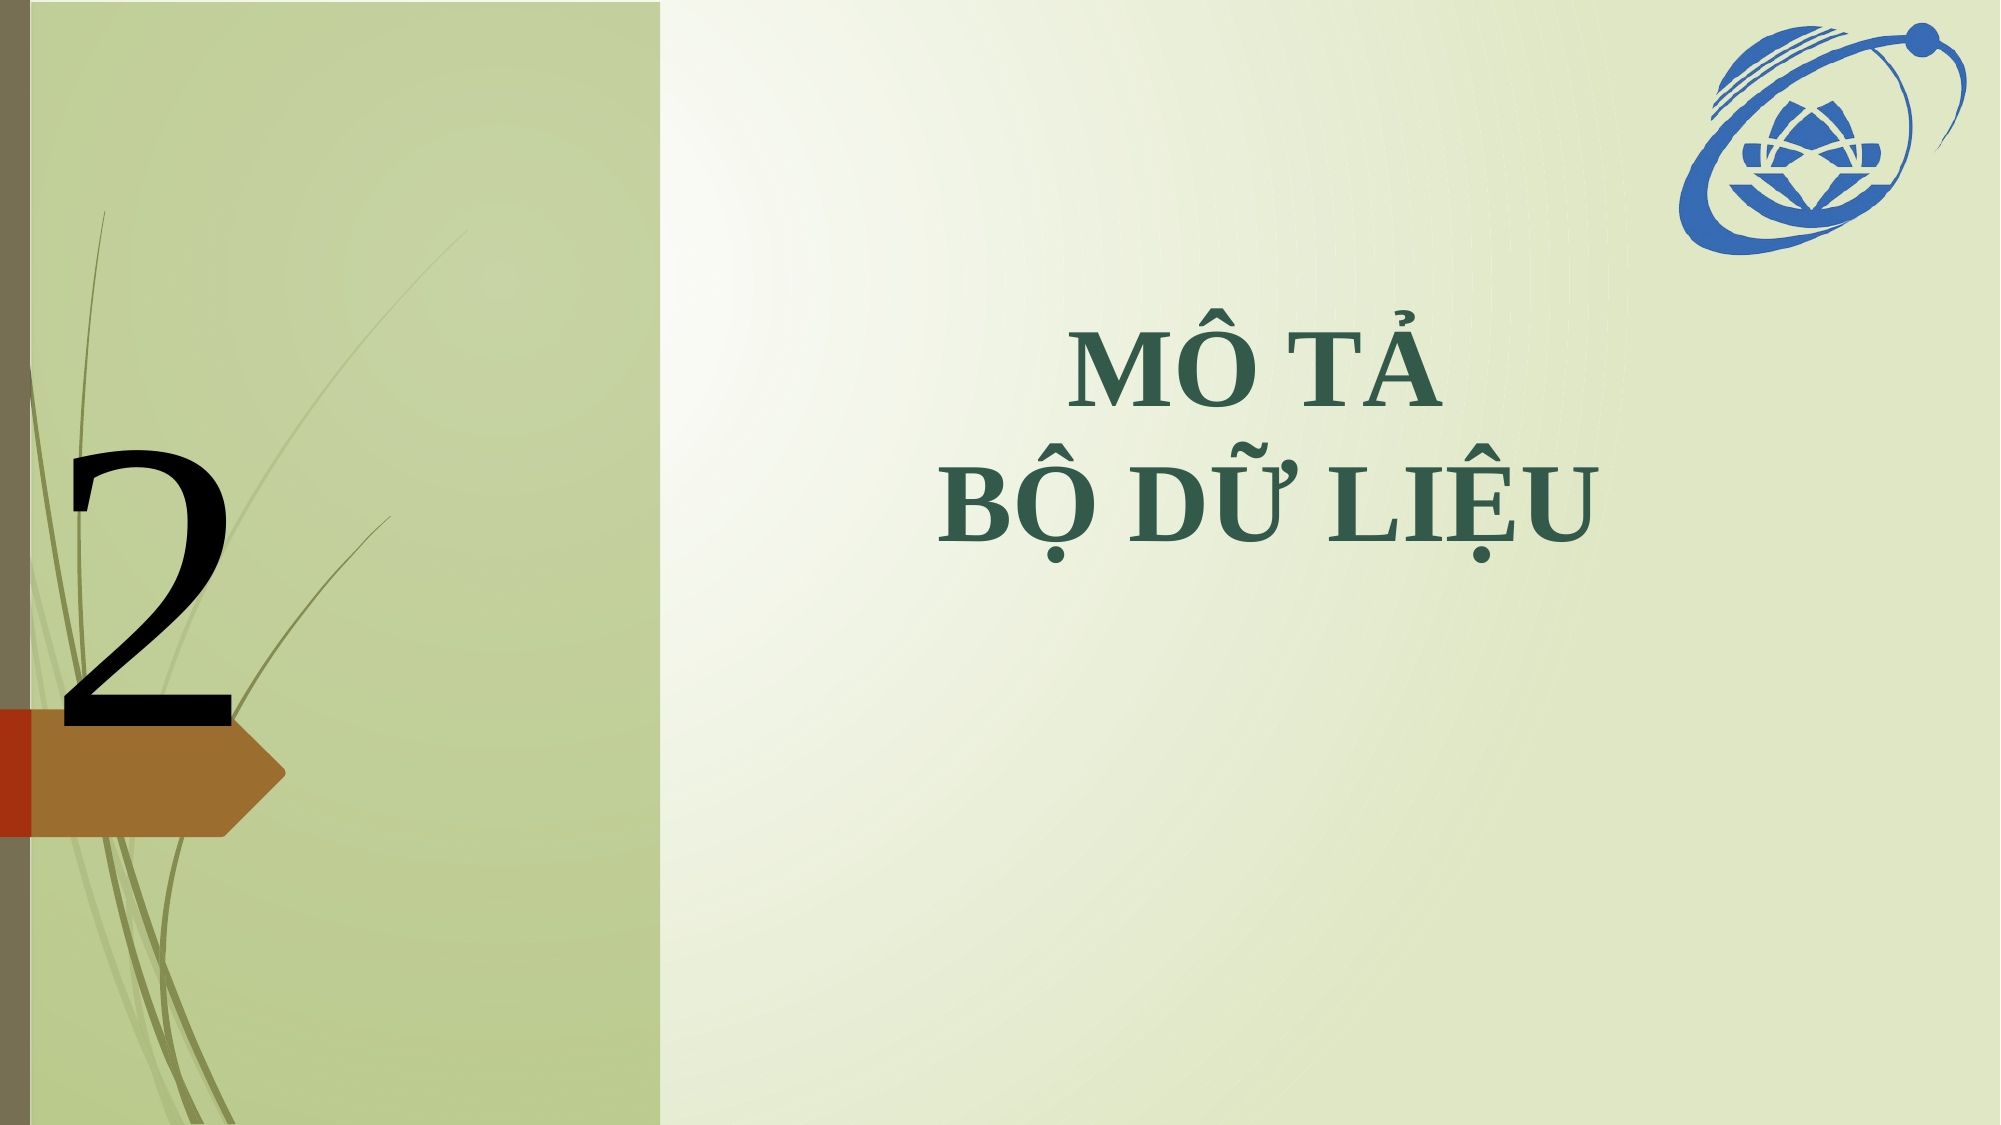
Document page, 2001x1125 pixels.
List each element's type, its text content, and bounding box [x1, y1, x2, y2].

picture [1677, 21, 1969, 264]
text_box MÔ TẢ BỘ DỮ LIỆU [775, 287, 1765, 572]
text_box 2 [31, 302, 173, 818]
text_box [31, 2, 661, 1125]
